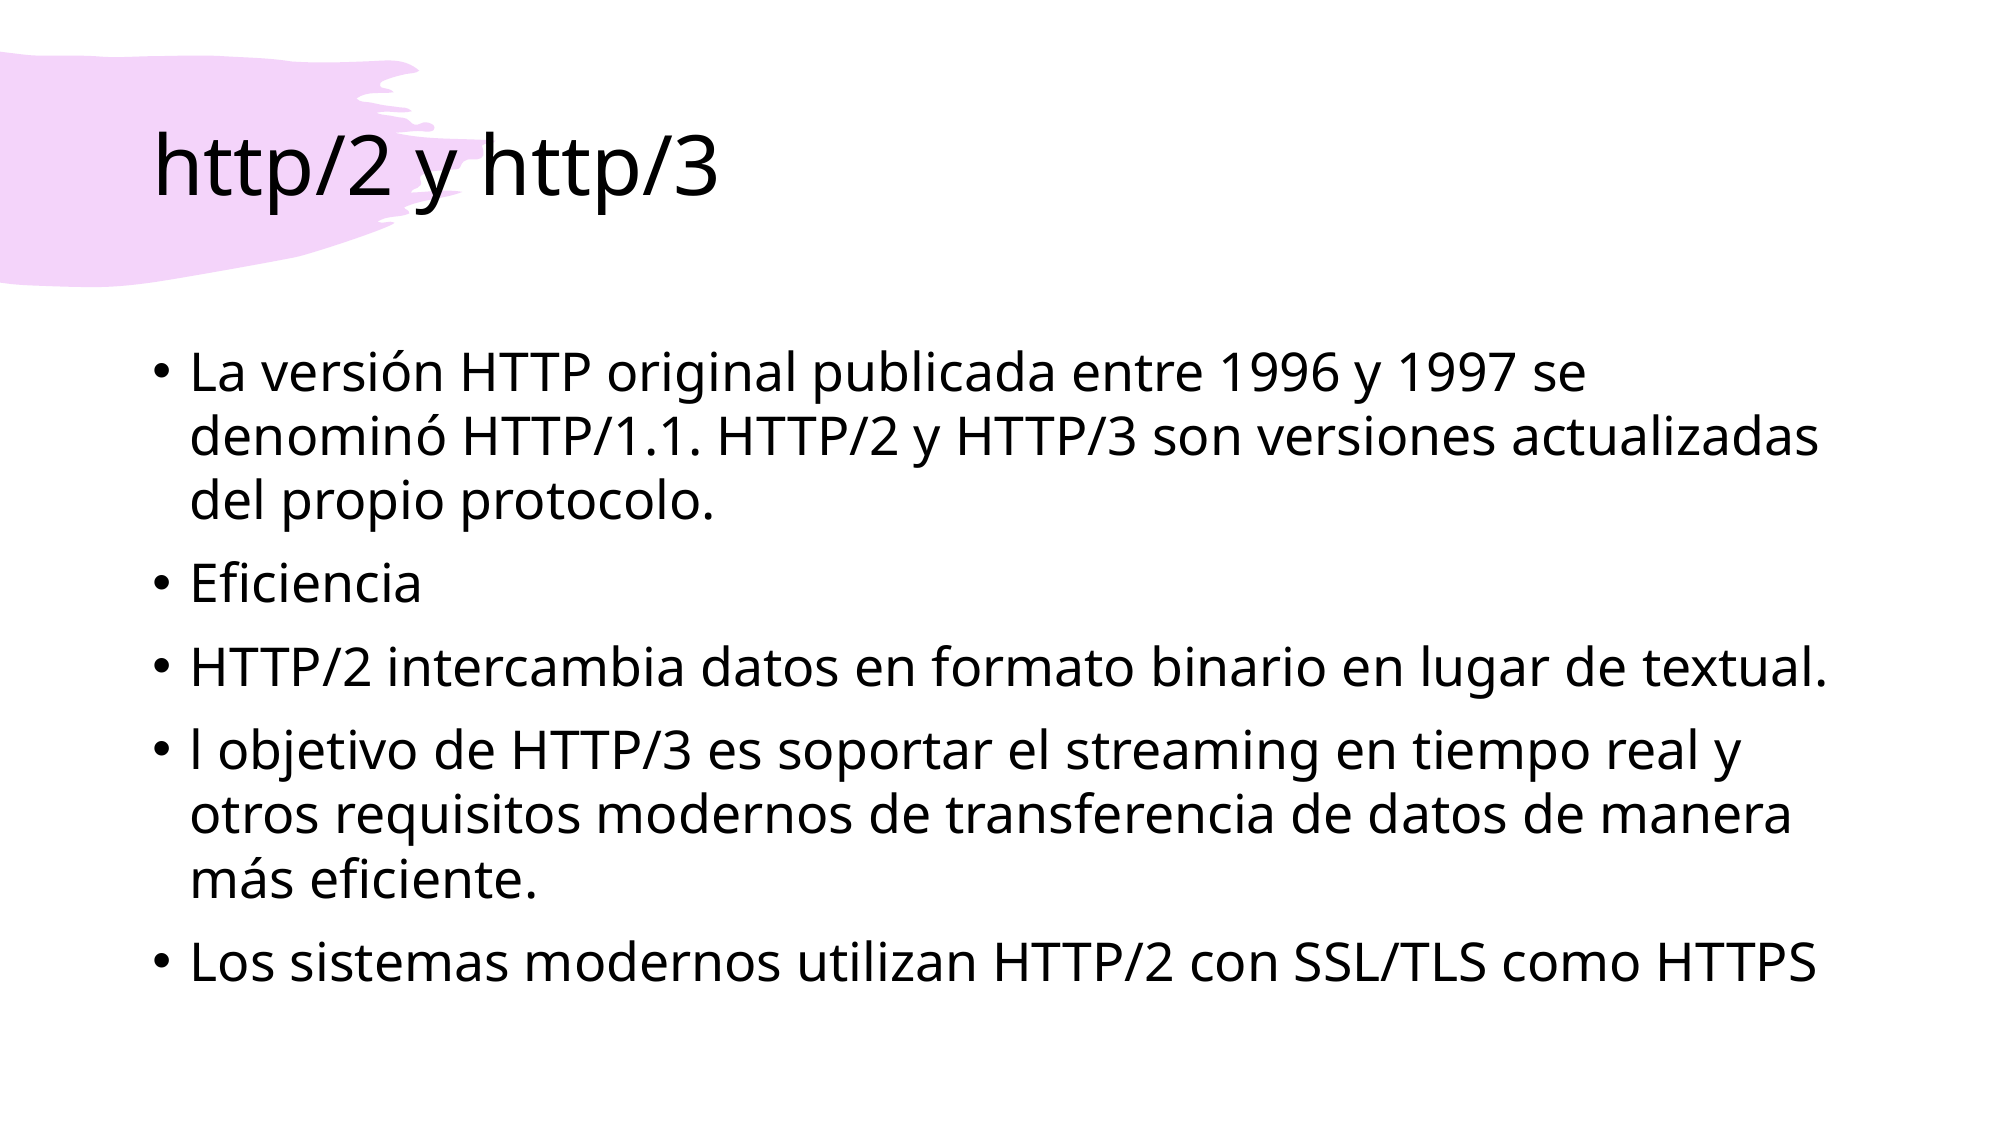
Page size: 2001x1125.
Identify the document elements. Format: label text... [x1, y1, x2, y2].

list La versión HTTP original publicada entre 1996 y 1997 se denominó HTTP/1.1. HTTP/2 y HTTP/3 son versiones actualizadas del propio protocolo. Eficiencia HTTP/2 intercambia datos en formato binario en lugar de textual. l objetivo de HTTP/3 es soportar el streaming en tiempo real y otros requisitos modernos de transferencia de datos de manera más eficiente. Los sistemas modernos utilizan HTTP/2 con SSL/TLS como HTTPS [137, 329, 1863, 1013]
title http/2 y http/3 [137, 59, 1863, 278]
